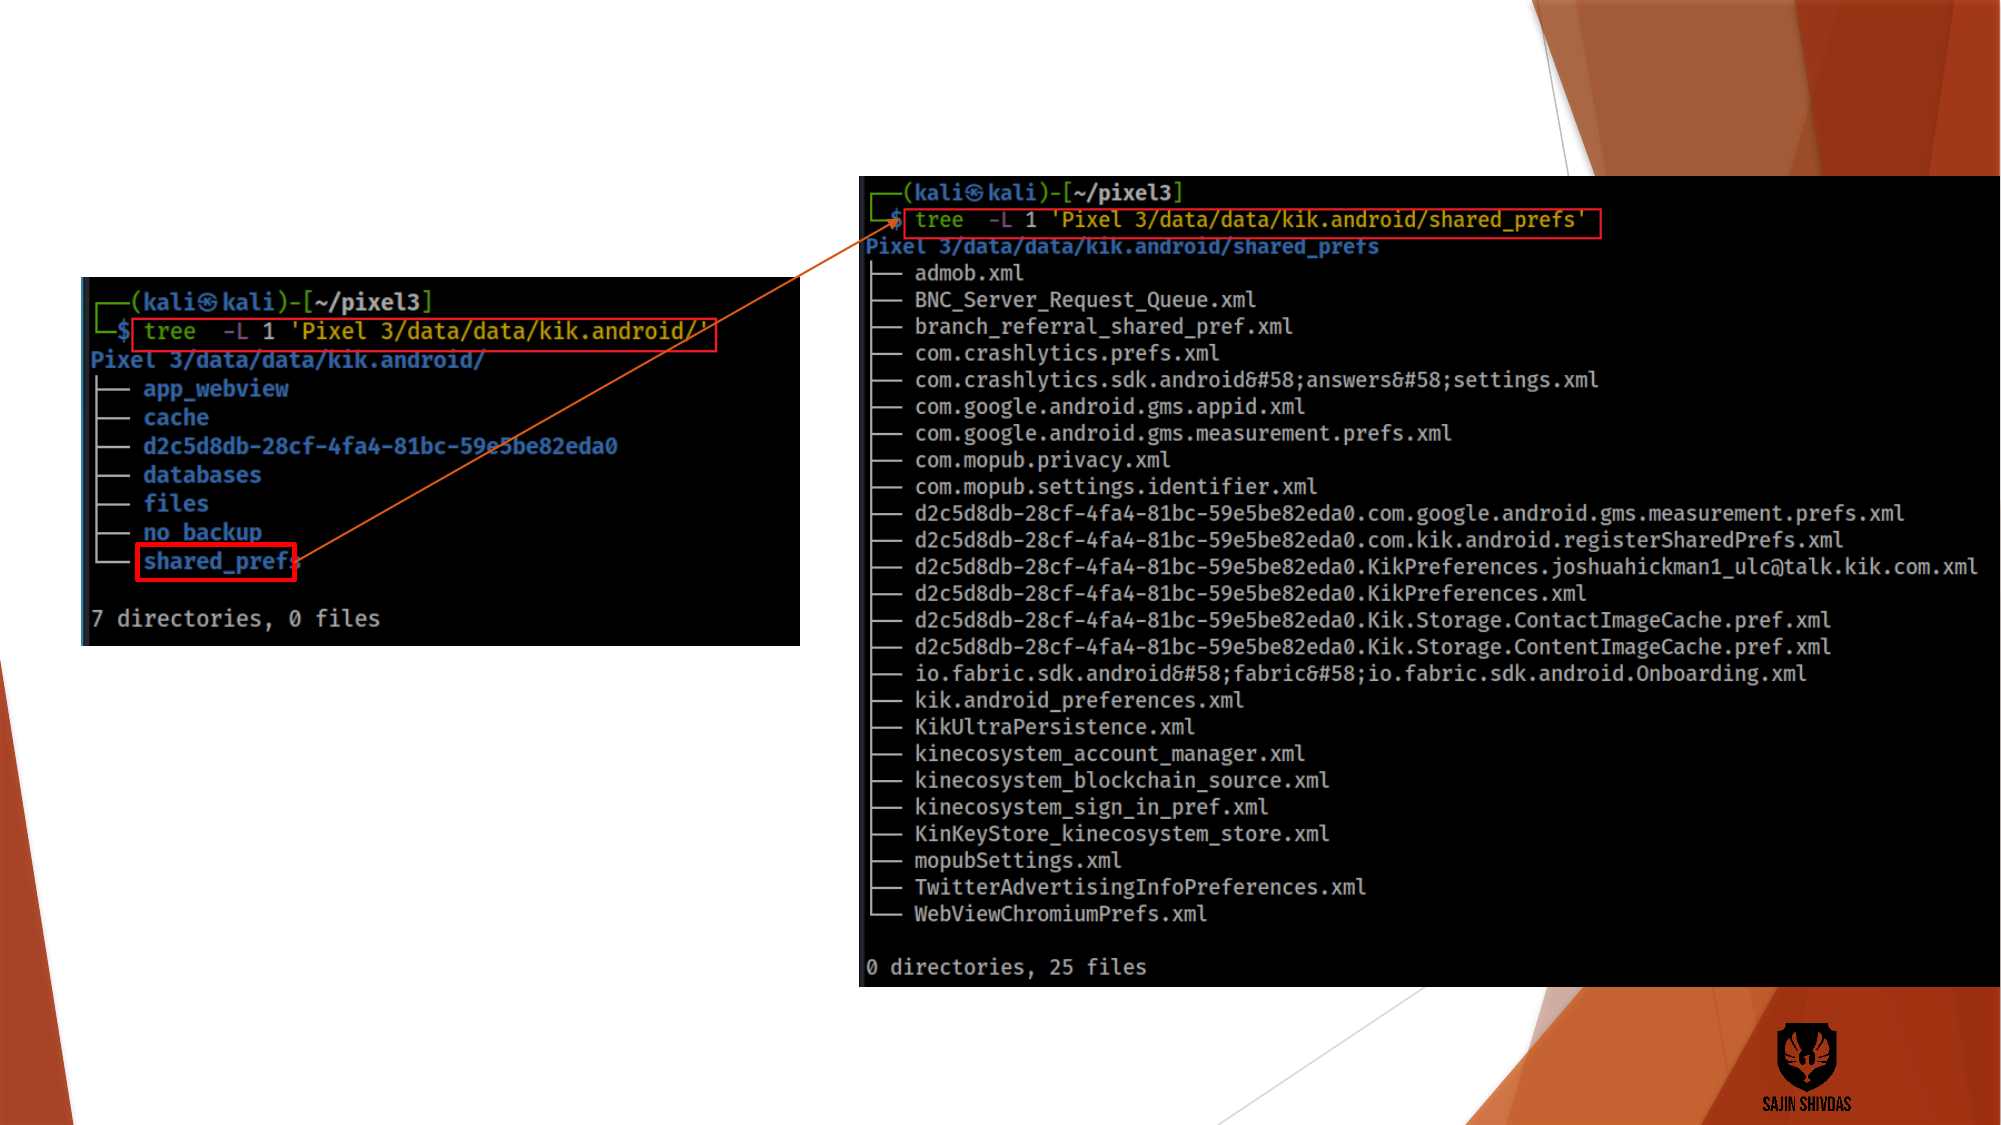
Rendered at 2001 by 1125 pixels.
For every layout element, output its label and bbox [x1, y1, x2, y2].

picture [859, 176, 2000, 988]
picture [1753, 1013, 1863, 1123]
text_box [294, 217, 901, 563]
picture [80, 276, 800, 647]
